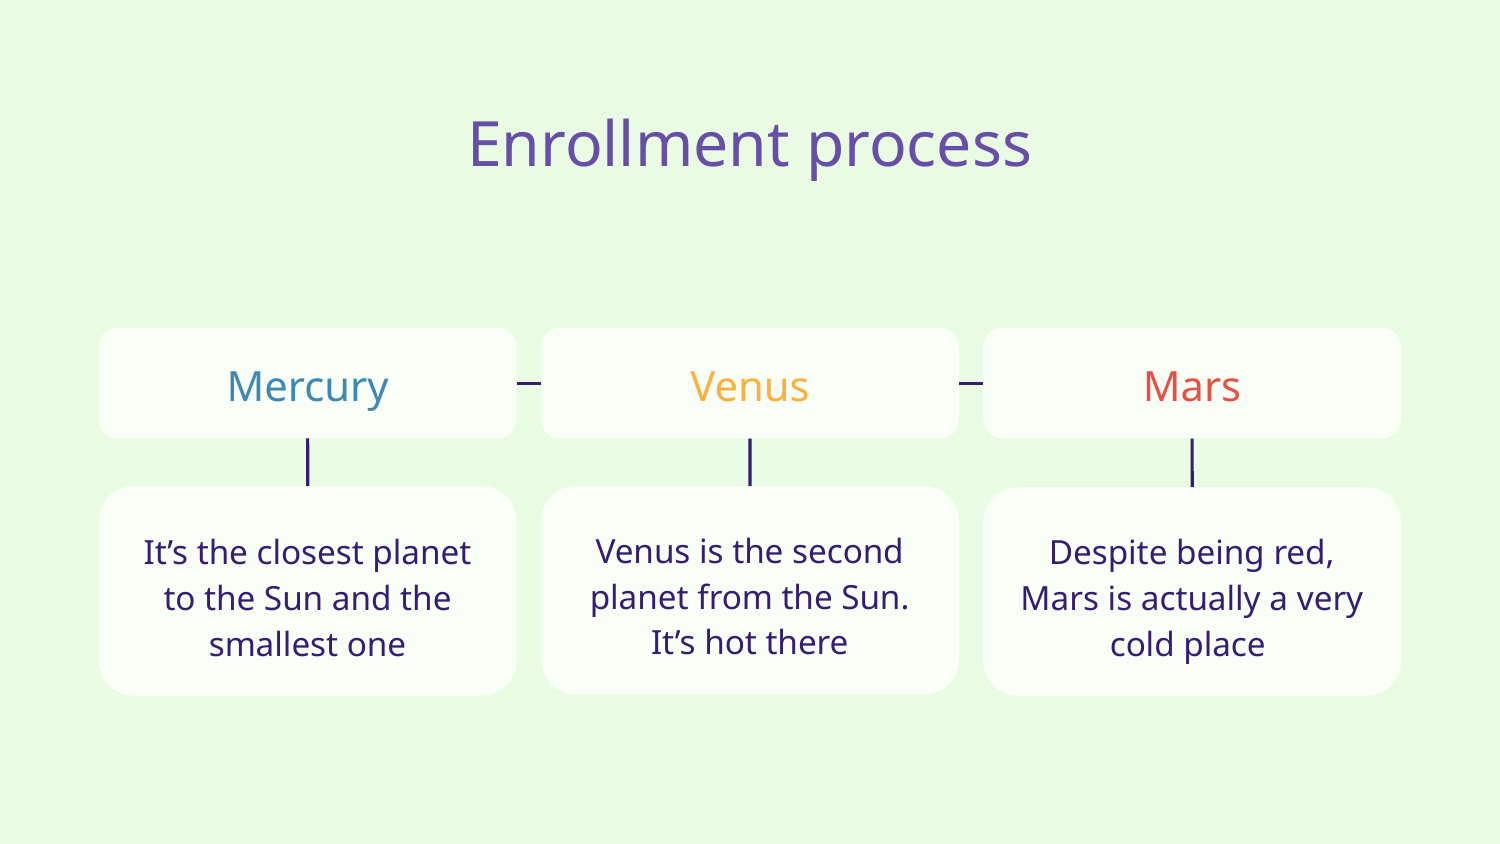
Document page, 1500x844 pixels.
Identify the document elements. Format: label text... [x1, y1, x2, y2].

text_box [98, 327, 517, 439]
title Mercury [117, 344, 498, 411]
title Venus [559, 344, 941, 411]
subtitle It’s the closest planet to the Sun and the smallest one [117, 510, 498, 664]
text_box [983, 327, 1402, 439]
text_box [541, 485, 959, 695]
subtitle Despite being red, Mars is actually a very cold place [1001, 510, 1383, 664]
text_box [541, 327, 959, 439]
text_box [983, 487, 1402, 696]
title Mars [1001, 344, 1383, 411]
text_box [98, 485, 517, 696]
title Enrollment process [98, 88, 1402, 170]
subtitle Venus is the second planet from the Sun. It’s hot there [559, 509, 941, 663]
